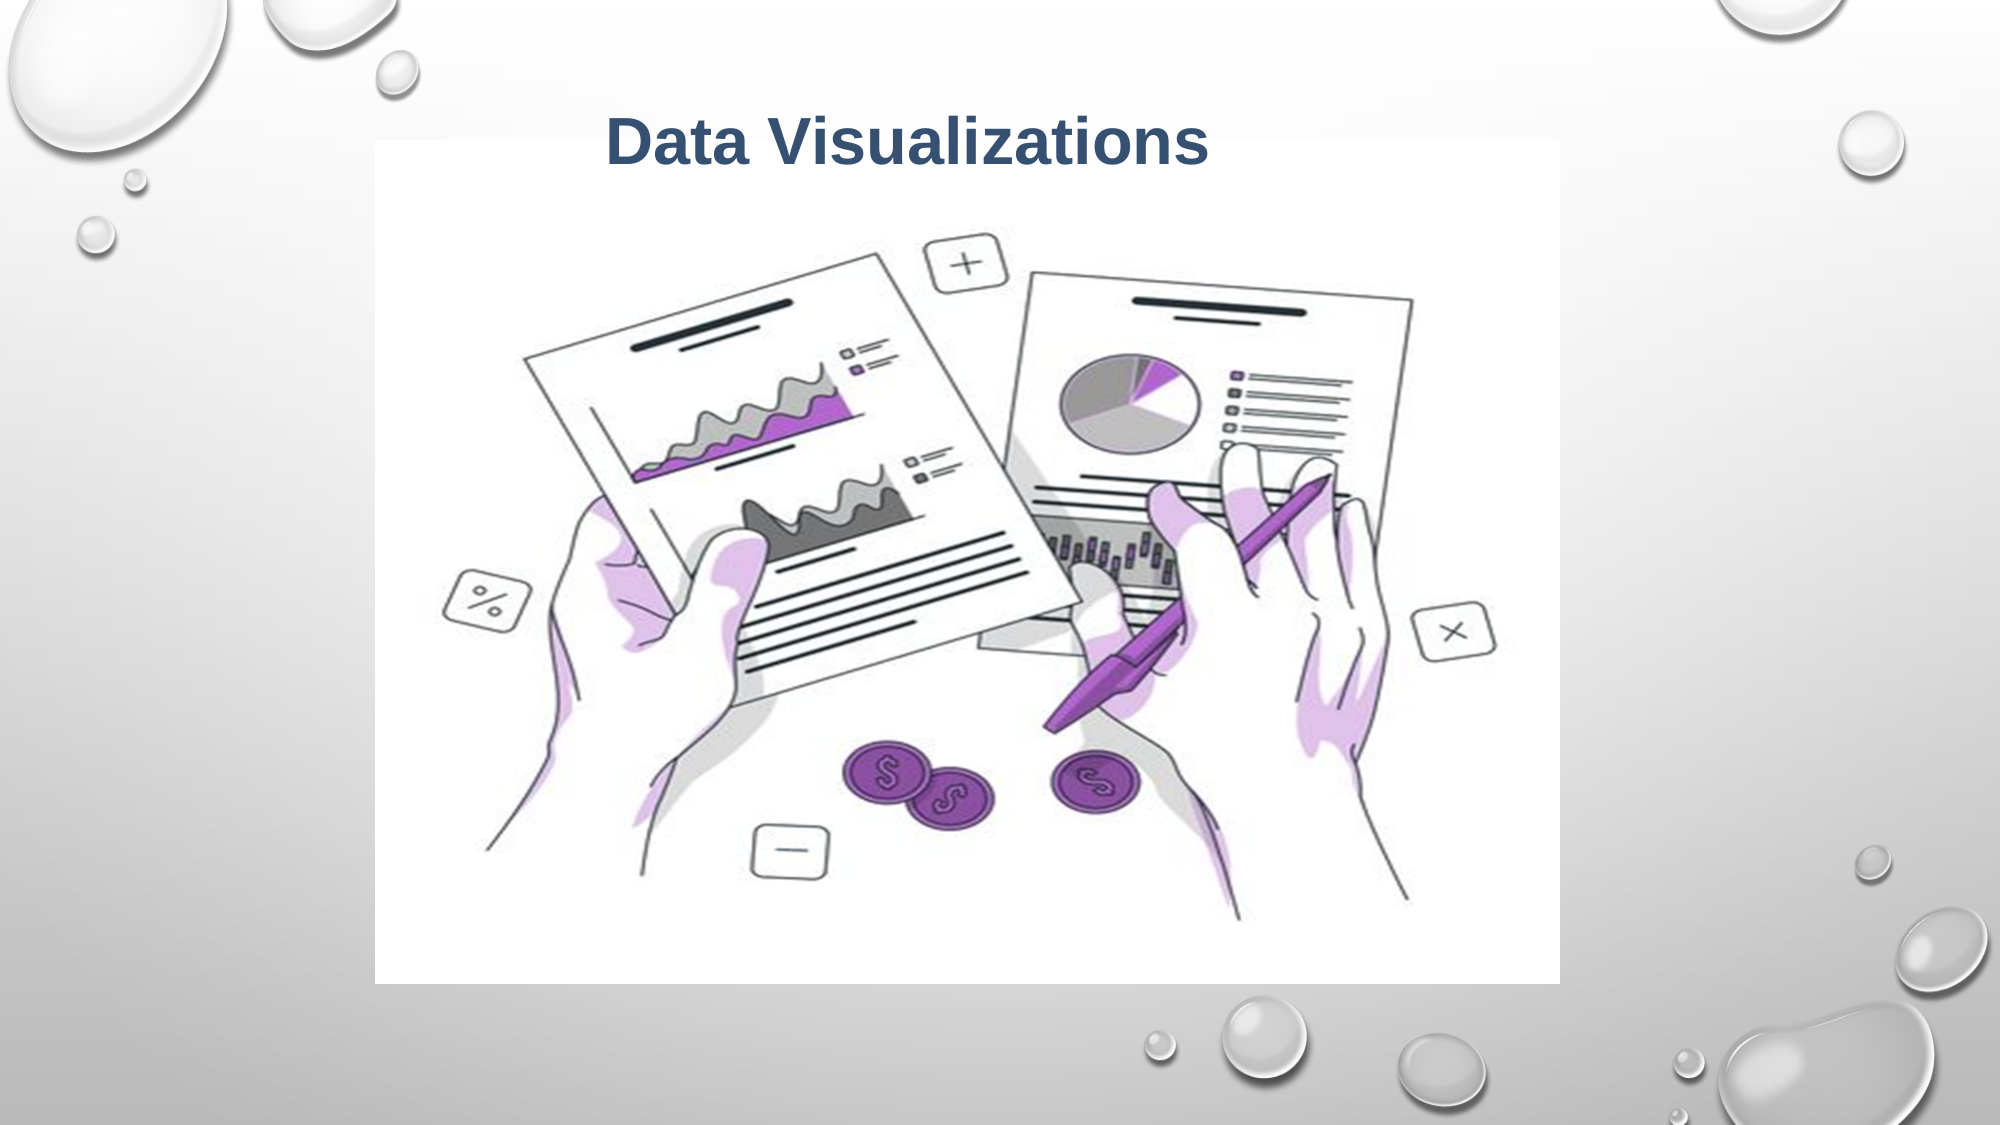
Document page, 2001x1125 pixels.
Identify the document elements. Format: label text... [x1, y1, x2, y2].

text_box Data Visualizations [275, 90, 1647, 185]
picture [0, 0, 2000, 1125]
